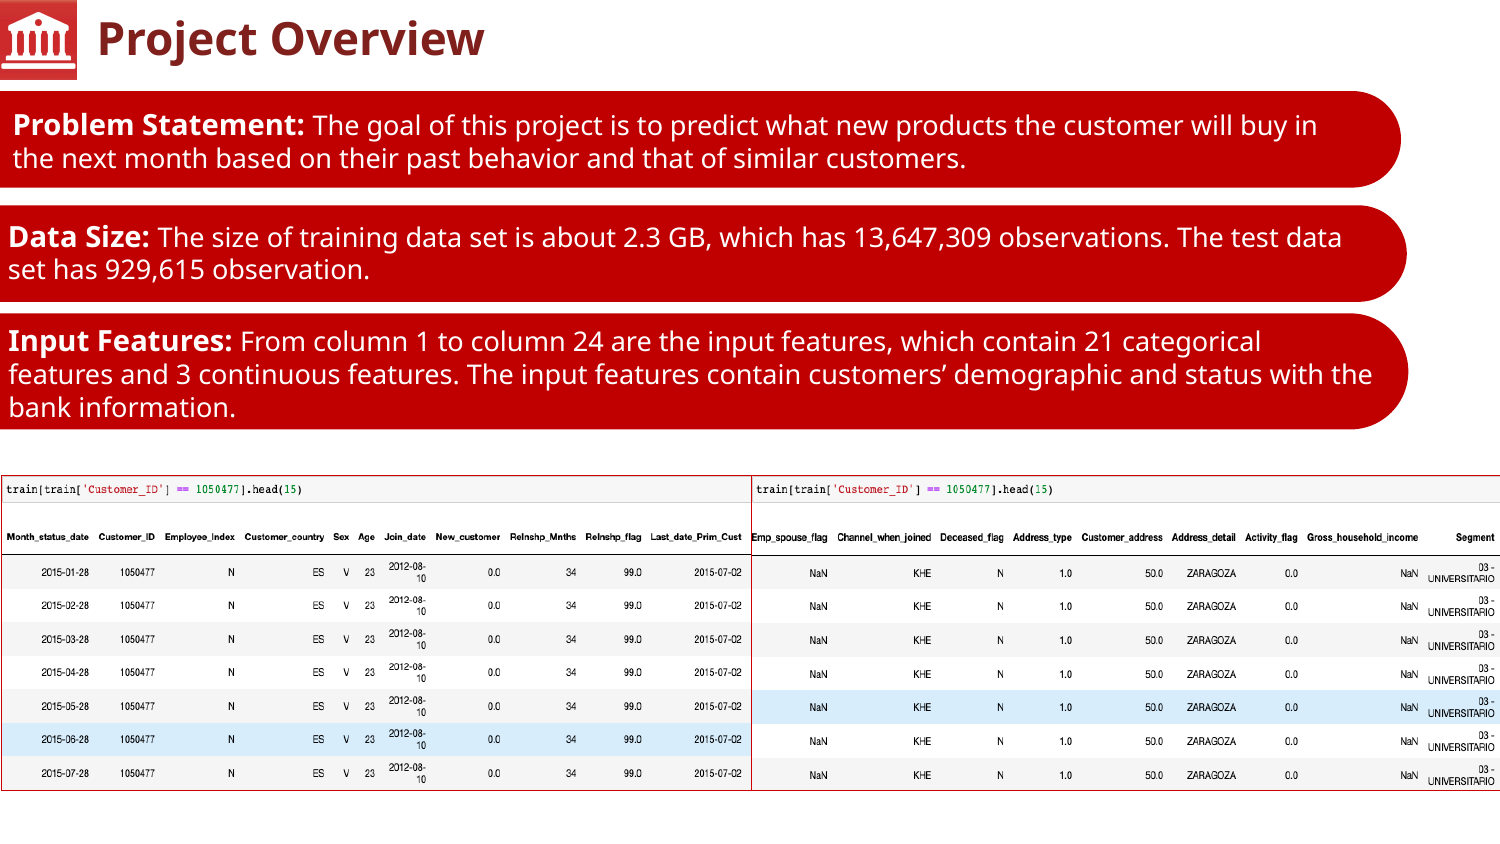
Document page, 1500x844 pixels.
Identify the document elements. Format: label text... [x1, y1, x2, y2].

text_box Problem Statement: The goal of this project is to predict what new products the customer will buy in the next month based on their past behavior and that of similar customers. [0, 99, 1410, 182]
text_box Project Overview [81, 2, 501, 73]
text_box [0, 90, 1382, 99]
text_box Data Size: The size of training data set is about 2.3 GB, which has 13,647,309 observations. The test data set has 929,615 observation. [0, 210, 1402, 293]
text_box [1402, 230, 1408, 277]
text_box [0, 182, 1378, 189]
picture [0, 0, 77, 80]
picture [1, 475, 1500, 791]
text_box [0, 204, 1382, 210]
text_box [0, 293, 1389, 303]
text_box [1405, 349, 1410, 394]
text_box Input Features: From column 1 to column 24 are the input features, which contain 21 categorical features and 3 continuous features. The input features contain customers’ demographic and status with the bank information. [0, 315, 1405, 430]
